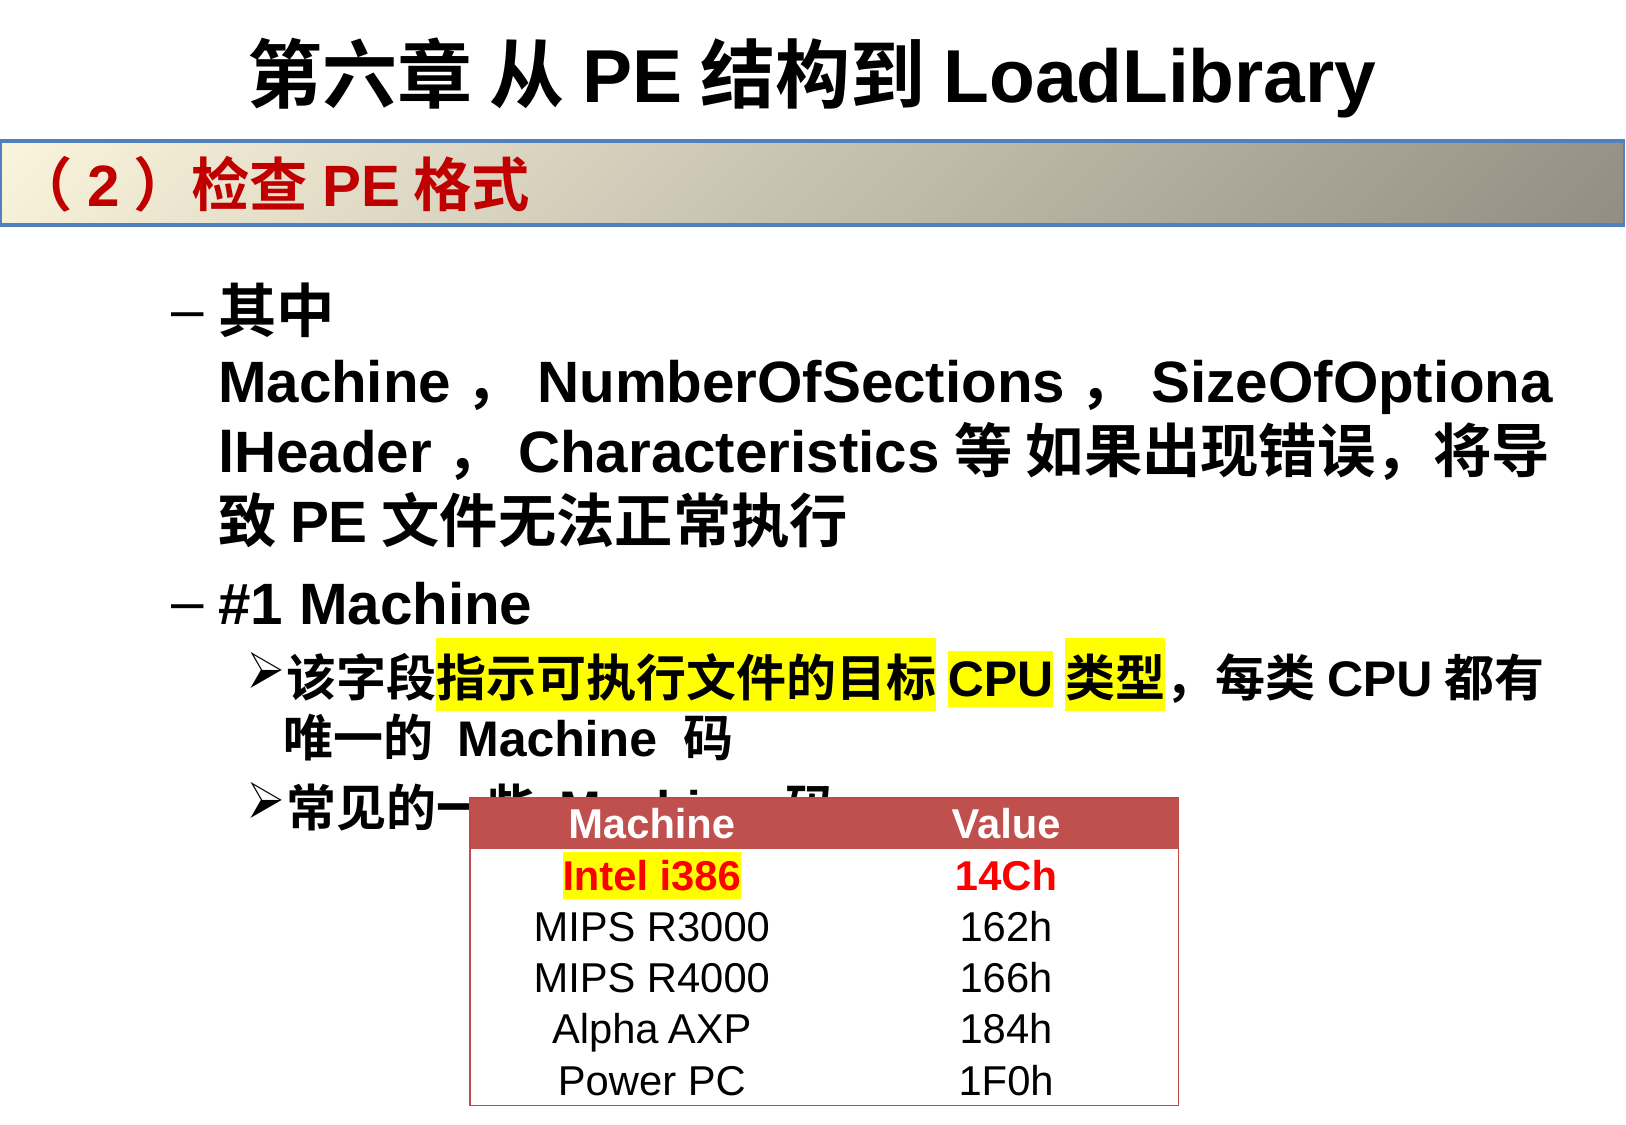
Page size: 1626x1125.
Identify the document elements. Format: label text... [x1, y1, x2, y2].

table_cell 14Ch [813, 849, 1178, 901]
title 第六章 从PE结构到LoadLibrary [81, 19, 1544, 126]
table_cell Intel i386 [471, 849, 813, 901]
table_header Machine [471, 799, 813, 849]
table_header Value [813, 799, 1178, 849]
list 其中Machine，NumberOfSections，SizeOfOptionalHeader，Characteristics等 如果出现错误，将导致PE文件无法正常执行 #1 Machine 该字段指示可执行文件的目标CPU类型，每类CPU都有唯一的 Machine 码 常见的一些 Machine 码 [81, 267, 1569, 882]
table_cell MIPS R4000 [471, 952, 813, 1003]
table_cell 166h [813, 952, 1178, 1003]
table_cell 184h [813, 1003, 1178, 1054]
table_cell MIPS R3000 [471, 901, 813, 952]
text_box （2）检查PE格式 [0, 139, 1625, 227]
table_cell Alpha AXP [471, 1003, 813, 1054]
table_cell 162h [813, 901, 1178, 952]
table_cell 1F0h [813, 1054, 1178, 1105]
table_cell Power PC [471, 1054, 813, 1105]
